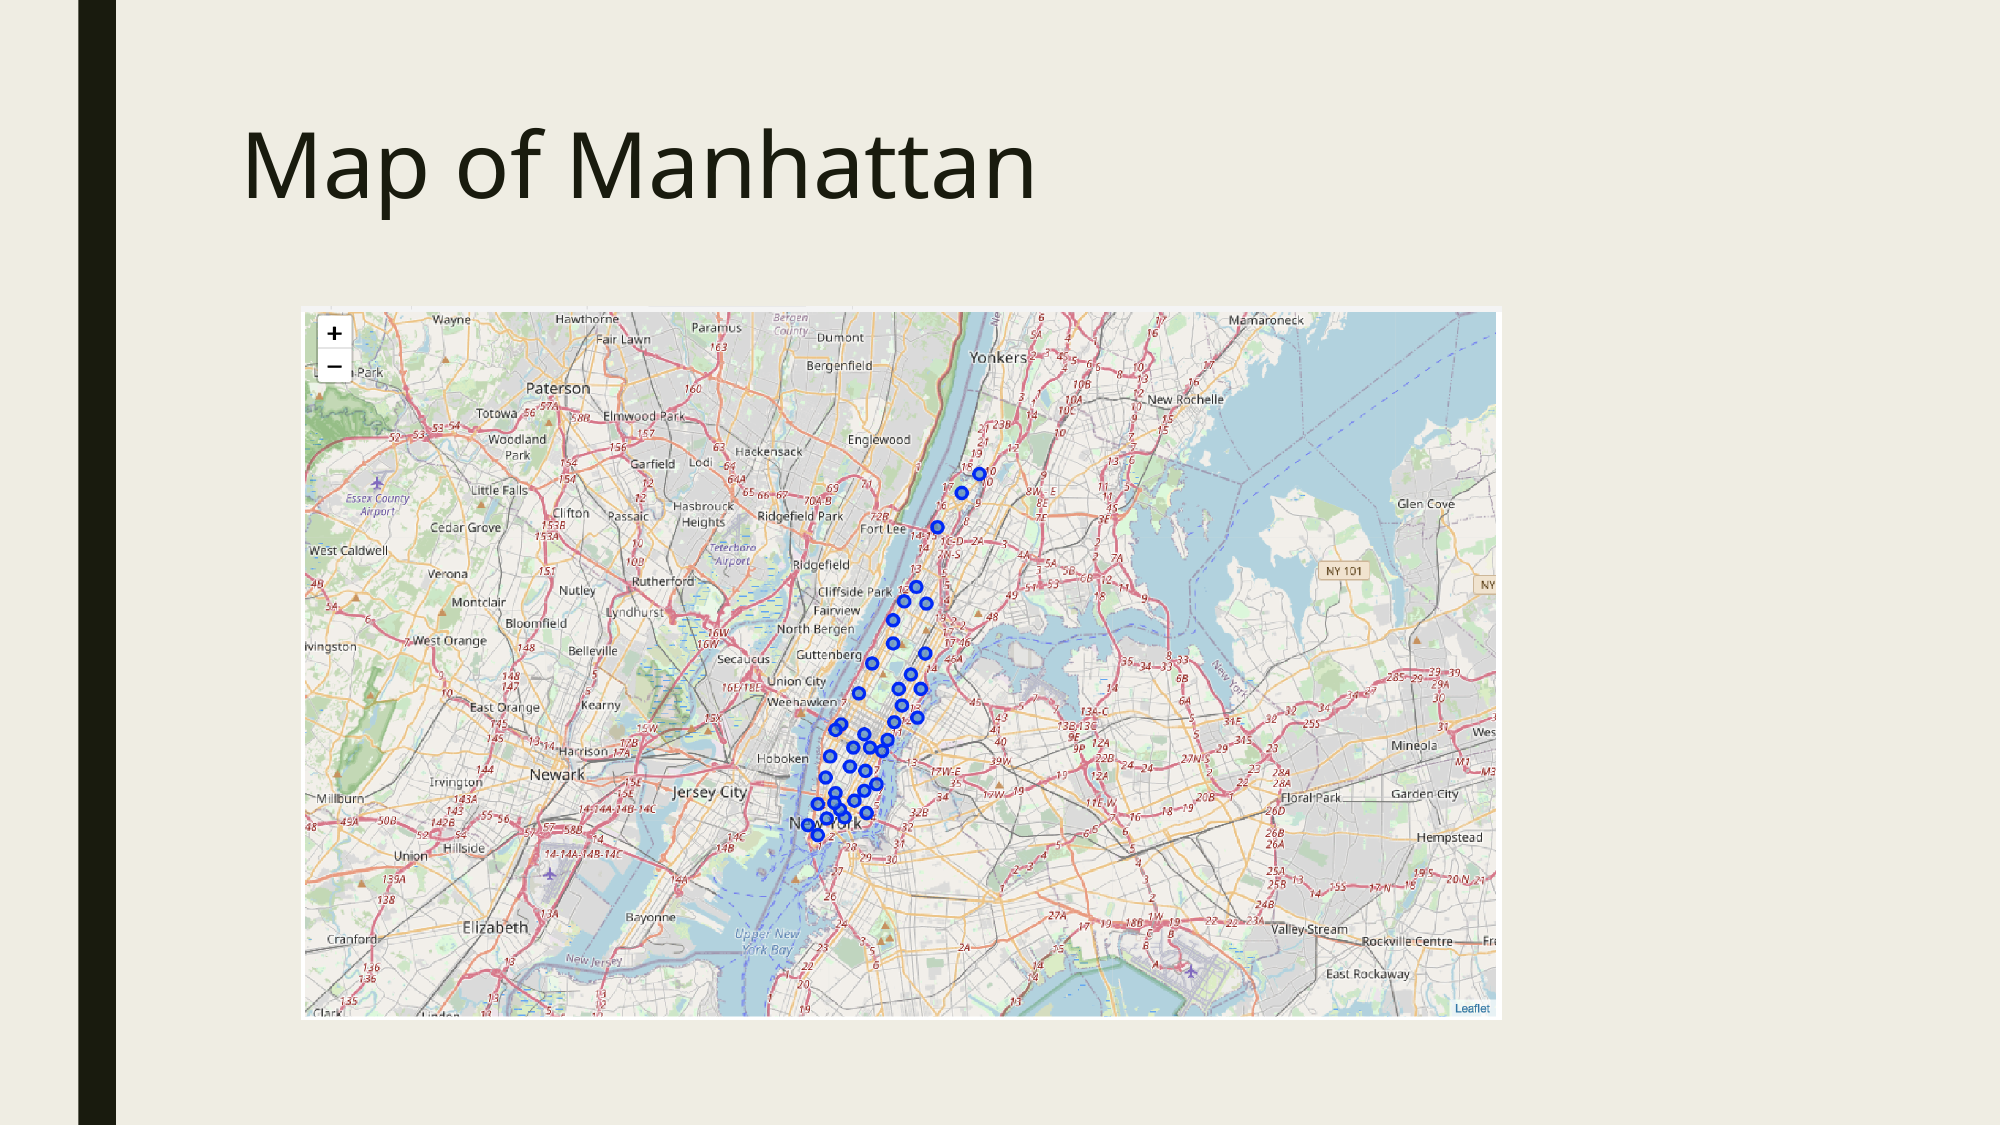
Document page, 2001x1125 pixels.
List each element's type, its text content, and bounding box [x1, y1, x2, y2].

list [300, 306, 1502, 1020]
title Map of Manhattan [225, 112, 1800, 357]
